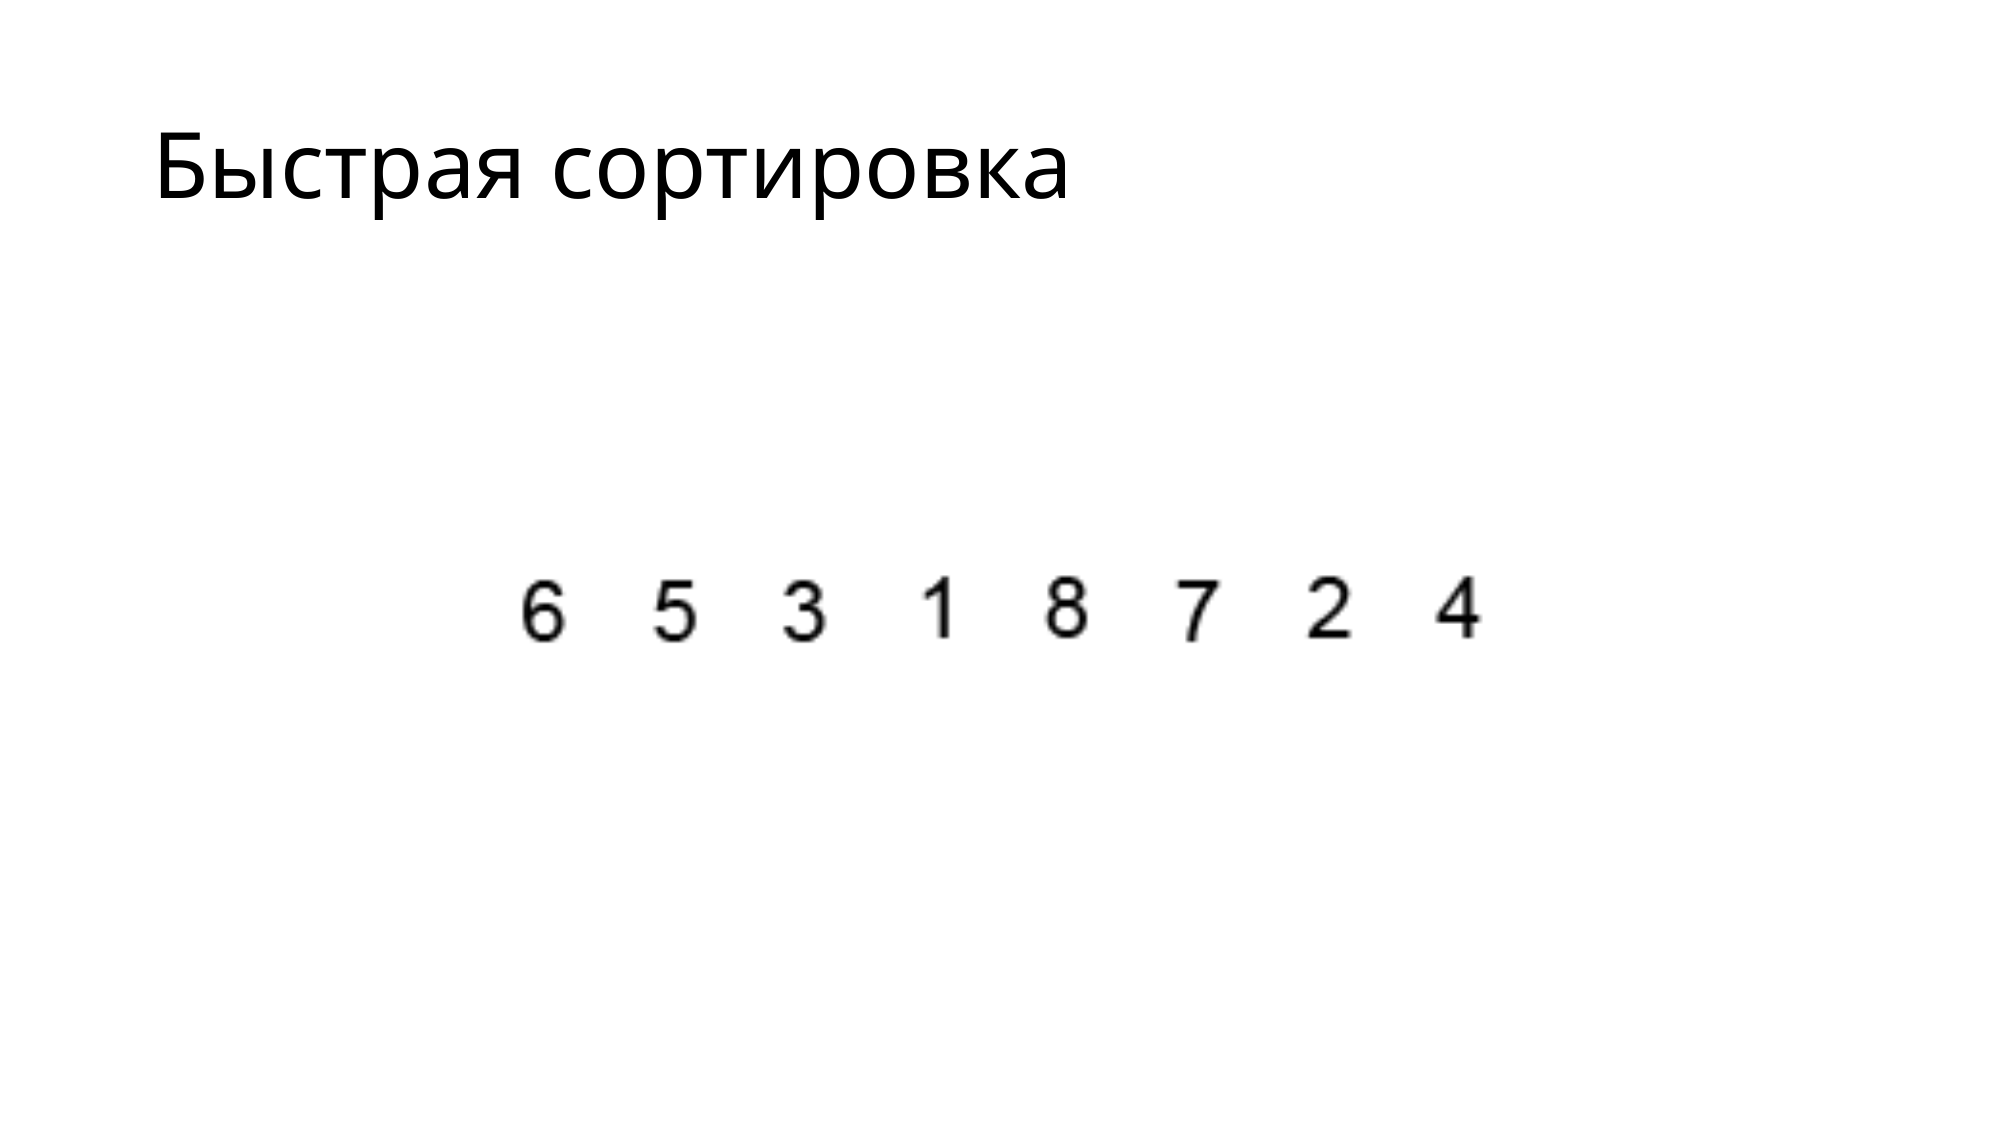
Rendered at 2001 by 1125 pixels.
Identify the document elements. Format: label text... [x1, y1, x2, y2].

title Быстрая сортировка [137, 59, 1863, 278]
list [425, 290, 1575, 981]
